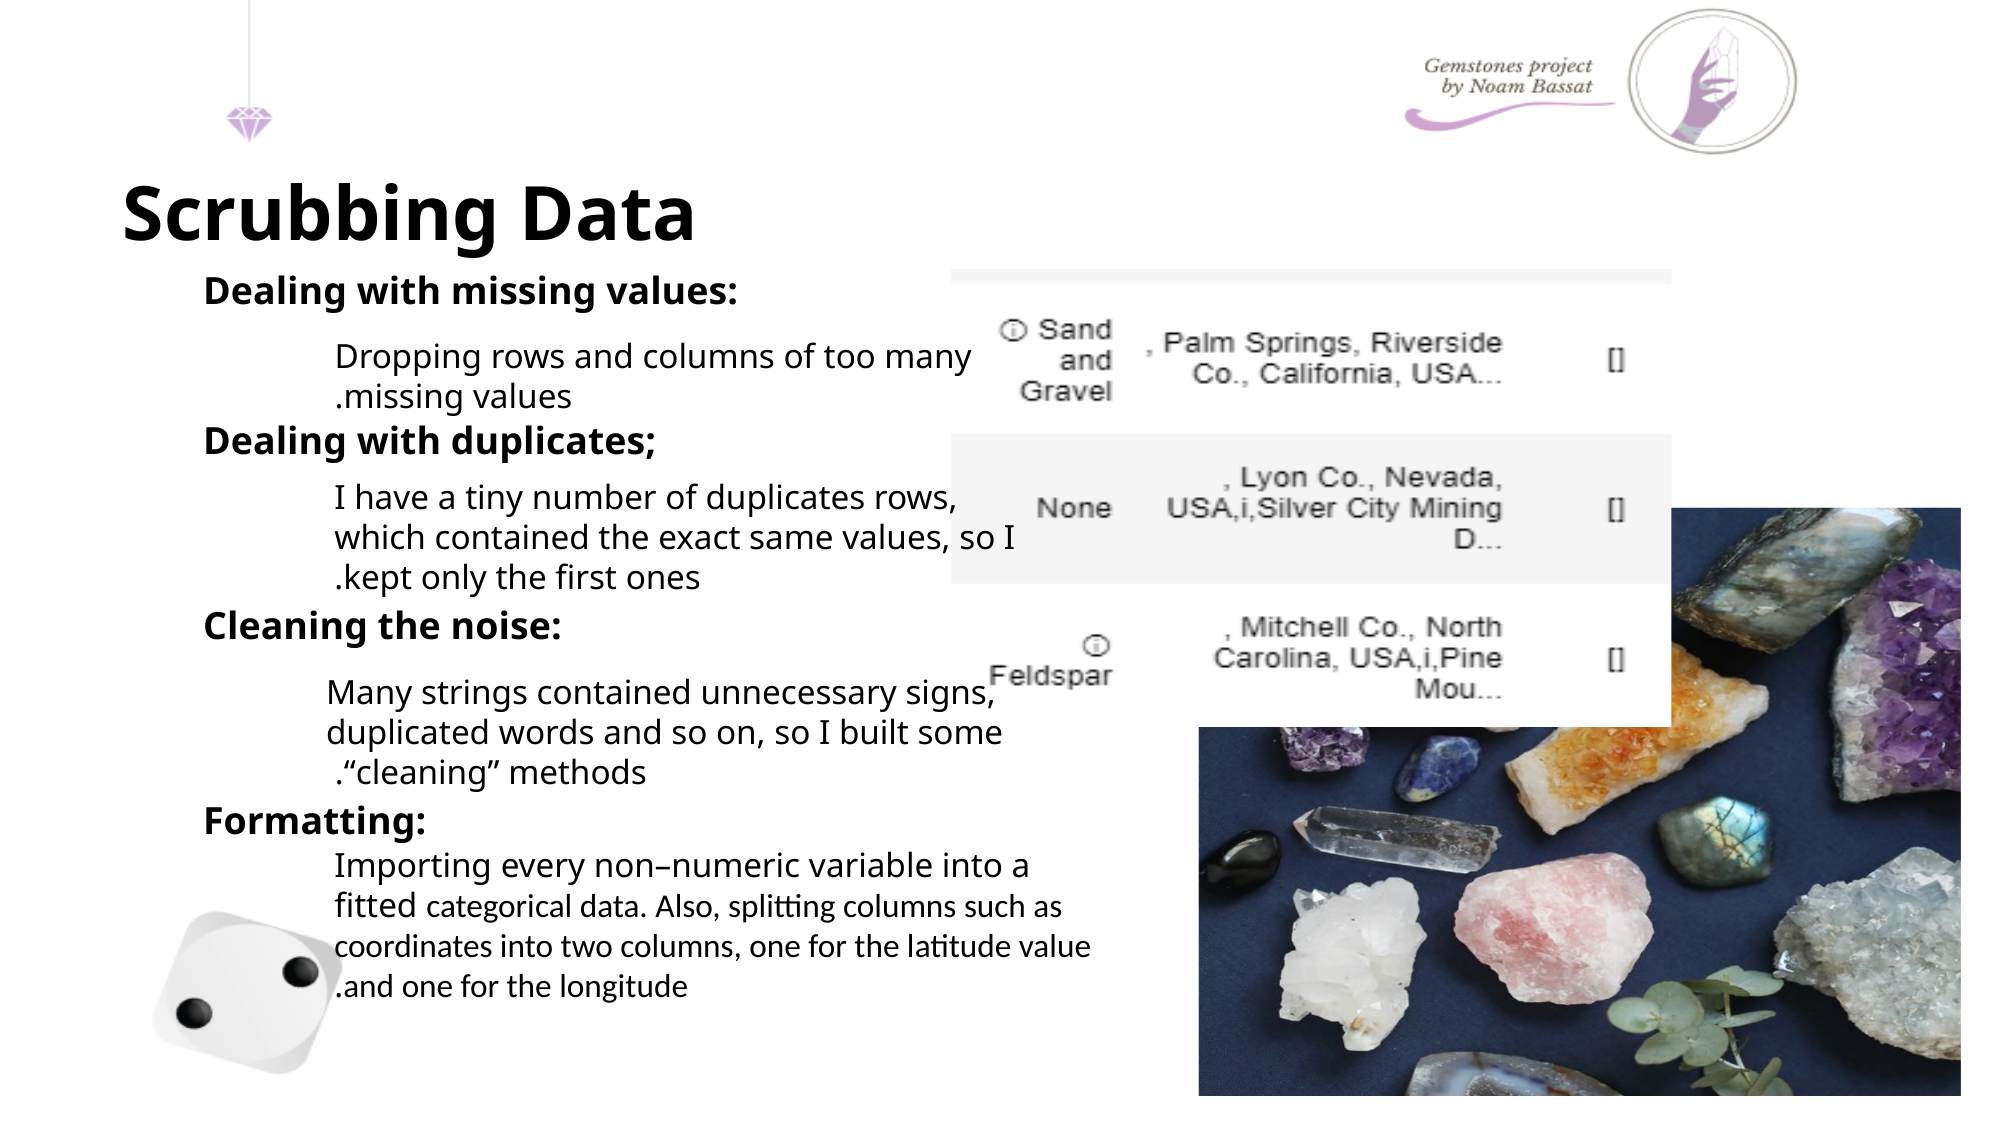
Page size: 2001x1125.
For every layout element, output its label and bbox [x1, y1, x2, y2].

text_box [57, 0, 1809, 1125]
picture [951, 269, 1960, 1125]
